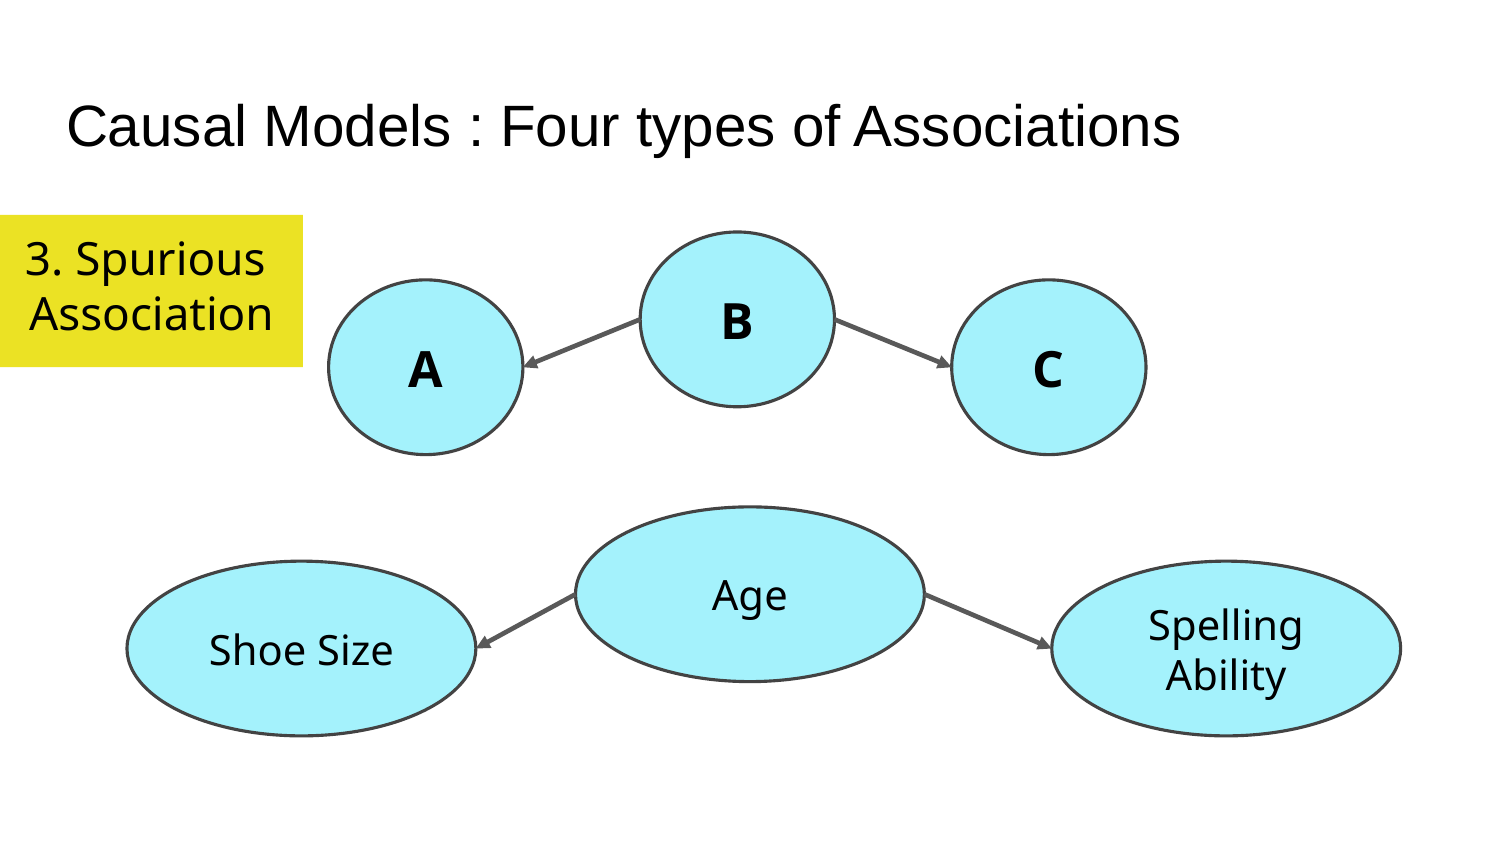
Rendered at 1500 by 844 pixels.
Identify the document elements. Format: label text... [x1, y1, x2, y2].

text_box B [640, 231, 835, 407]
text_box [475, 593, 576, 649]
text_box C [951, 279, 1147, 455]
text_box Age [575, 506, 925, 682]
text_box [924, 593, 1053, 649]
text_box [834, 319, 952, 368]
title Causal Models : Four types of Associations [51, 72, 1449, 167]
text_box 3. Spurious Association [0, 214, 303, 368]
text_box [522, 319, 641, 368]
text_box A [328, 279, 523, 455]
text_box Spelling Ability [1052, 561, 1401, 736]
text_box Shoe Size [126, 561, 476, 736]
